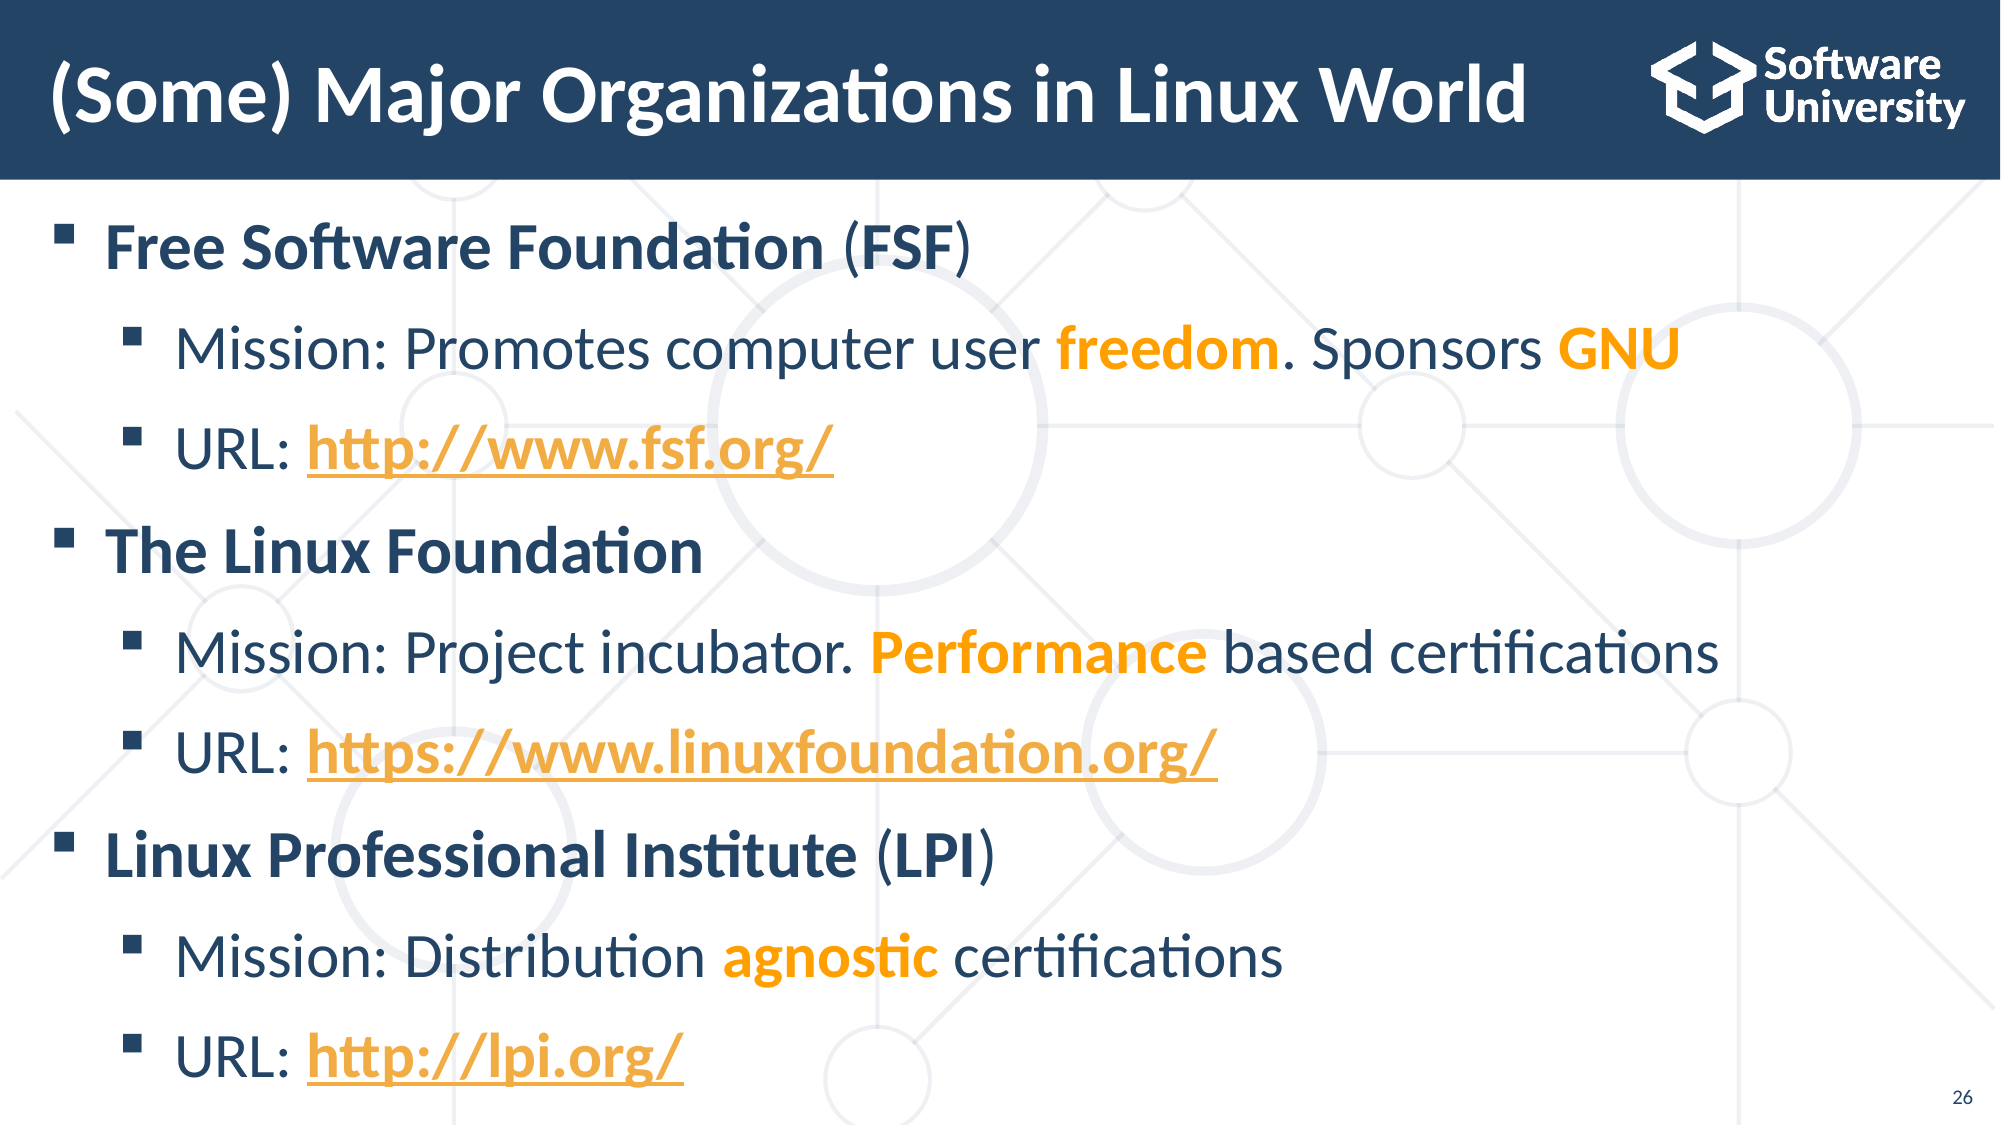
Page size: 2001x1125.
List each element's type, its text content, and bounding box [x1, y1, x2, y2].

title (Some) Major Organizations in Linux World [31, 16, 1625, 162]
slide_number 26 [1927, 1067, 1989, 1117]
list Free Software Foundation (FSF) Mission: Promotes computer user freedom. Sponsors GNU URL: http://www.fsf.org/ The Linux Foundation Mission: Project incubator. Performance based certifications URL: https://www.linuxfoundation.org/ Linux Professional Institute (LPI) Mission: Distribution agnostic certifications URL: http://lpi.org/ [31, 196, 1970, 1104]
picture [1651, 41, 1966, 134]
